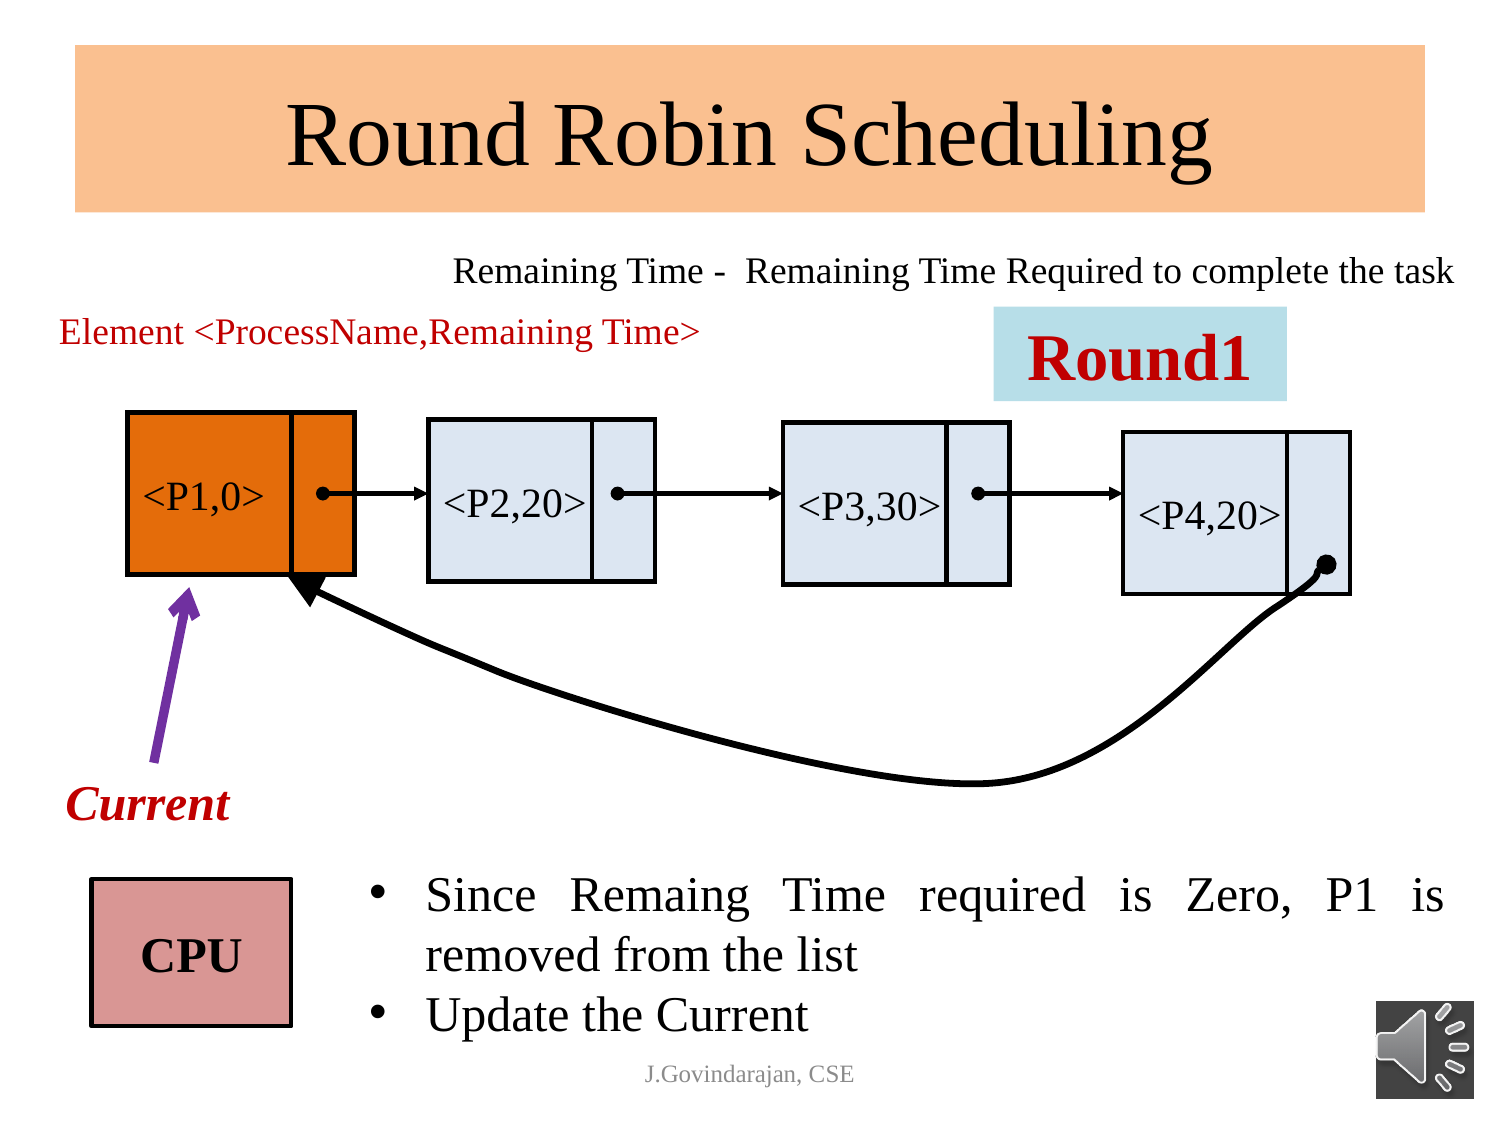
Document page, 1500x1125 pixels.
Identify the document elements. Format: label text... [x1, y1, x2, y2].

text_box Since Remaing Time required is Zero, P1 is removed from the list Update the Current [354, 854, 1461, 1049]
title Round Robin Scheduling [75, 45, 1425, 213]
text_box [338, 604, 1285, 786]
text_box Current [50, 762, 257, 838]
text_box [127, 412, 1351, 595]
picture [1374, 999, 1476, 1101]
text_box Round1 [993, 306, 1287, 402]
text_box Remaining Time - Remaining Time Required to complete the task [438, 238, 1500, 299]
footer J.Govindarajan, CSE [512, 1049, 988, 1103]
text_box CPU [89, 877, 293, 1028]
text_box Element <ProcessName,Remaining Time> [44, 299, 717, 360]
